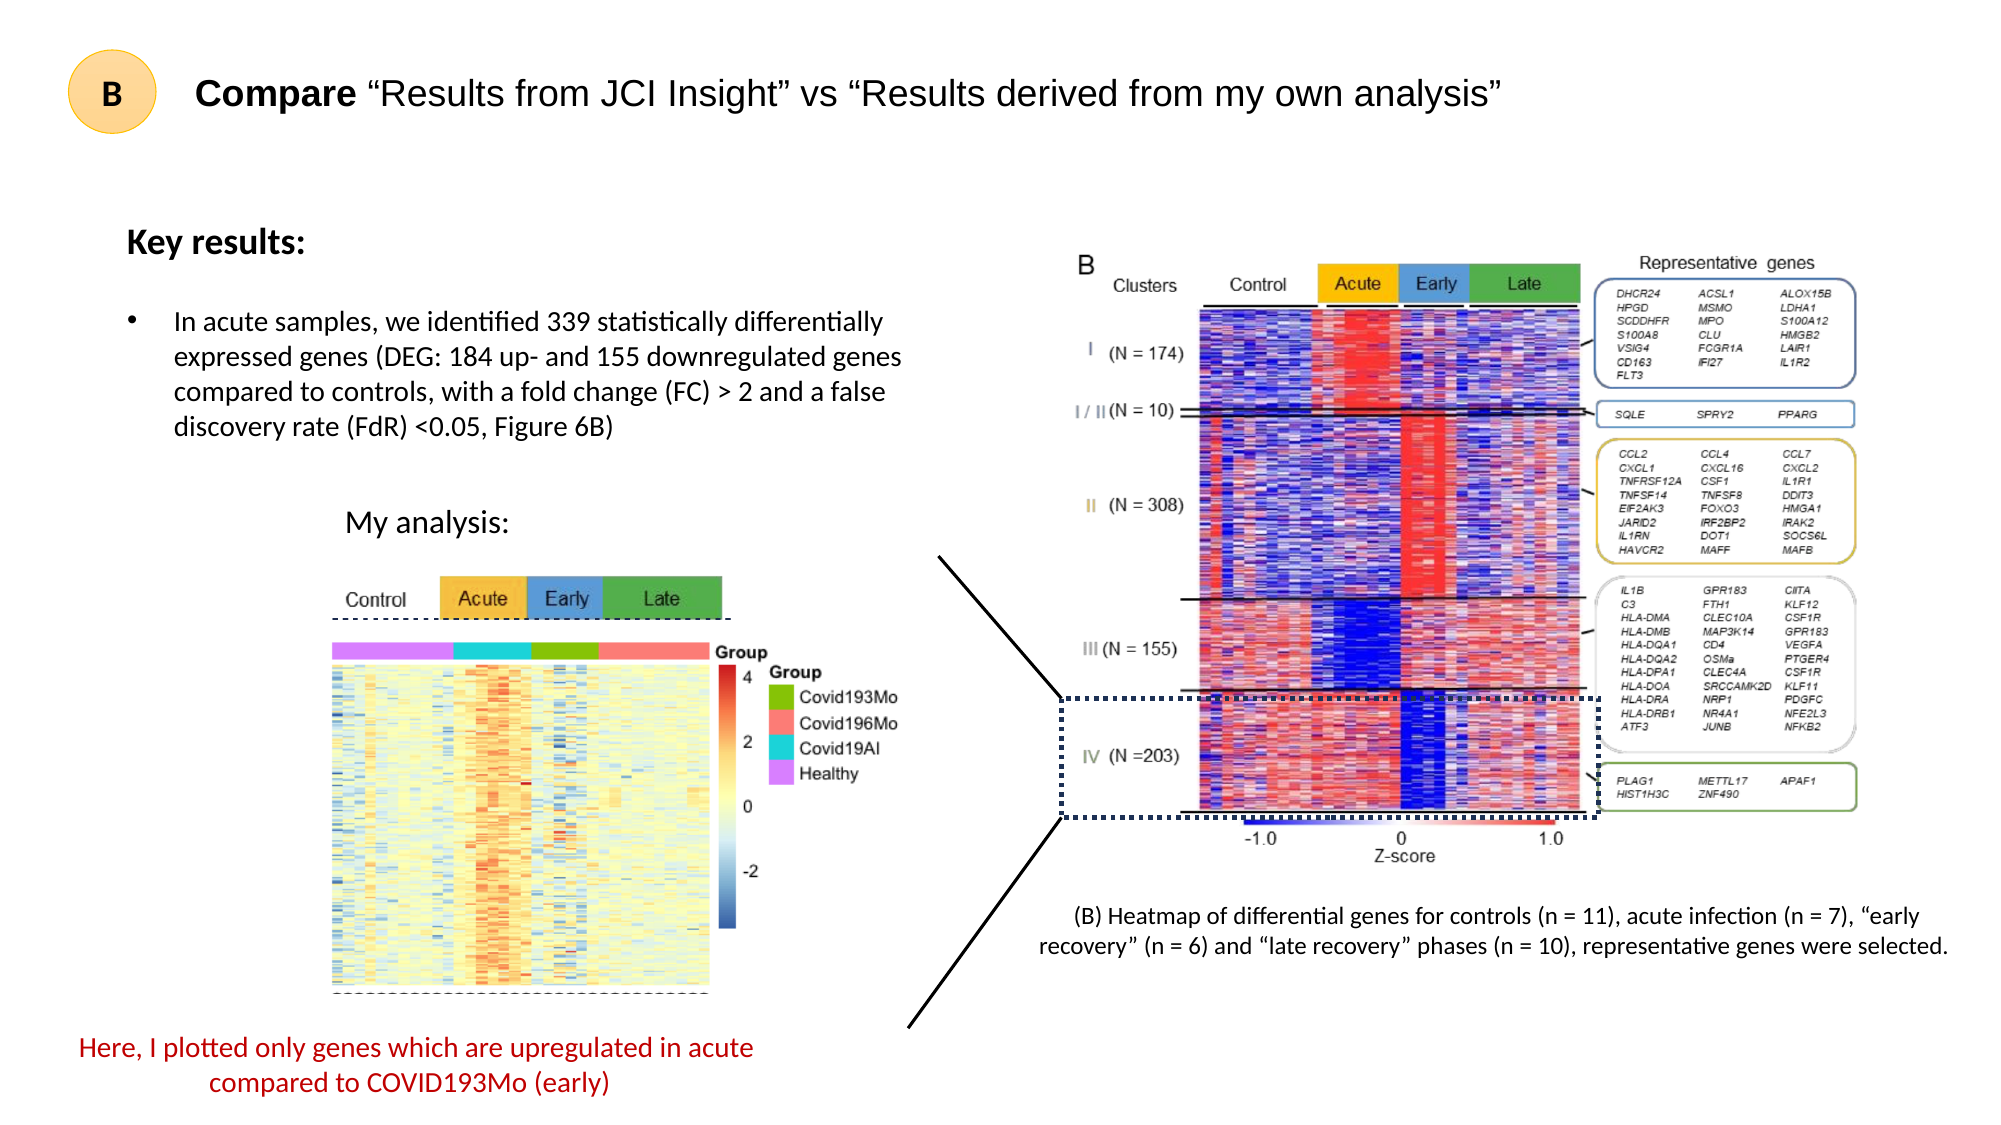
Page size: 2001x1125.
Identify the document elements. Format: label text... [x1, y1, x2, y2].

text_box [908, 817, 1062, 1029]
picture [332, 574, 733, 620]
text_box B [67, 49, 157, 134]
text_box Compare “Results from JCI Insight” vs “Results derived from my own analysis” [180, 61, 1637, 122]
text_box Here, I plotted only genes which are upregulated in acute compared to COVID193Mo (early) [51, 1020, 781, 1106]
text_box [938, 556, 1062, 699]
picture [323, 632, 909, 994]
text_box My analysis: [330, 492, 1054, 548]
text_box (B) Heatmap of differential genes for controls (n = 11), acute infection (n = 7), “early recovery” (n = 6) and “late recovery” phases (n = 10), representative genes were selected. [1062, 891, 1974, 967]
picture [1054, 239, 1896, 886]
text_box Key results: In acute samples, we identified 339 statistically differentially expressed genes (DEG: 184 up- and 155 downregulated genes compared to controls, with a fold change (FC) > 2 and a false discovery rate (FdR) <0.05, Figure 6B) [112, 209, 953, 450]
